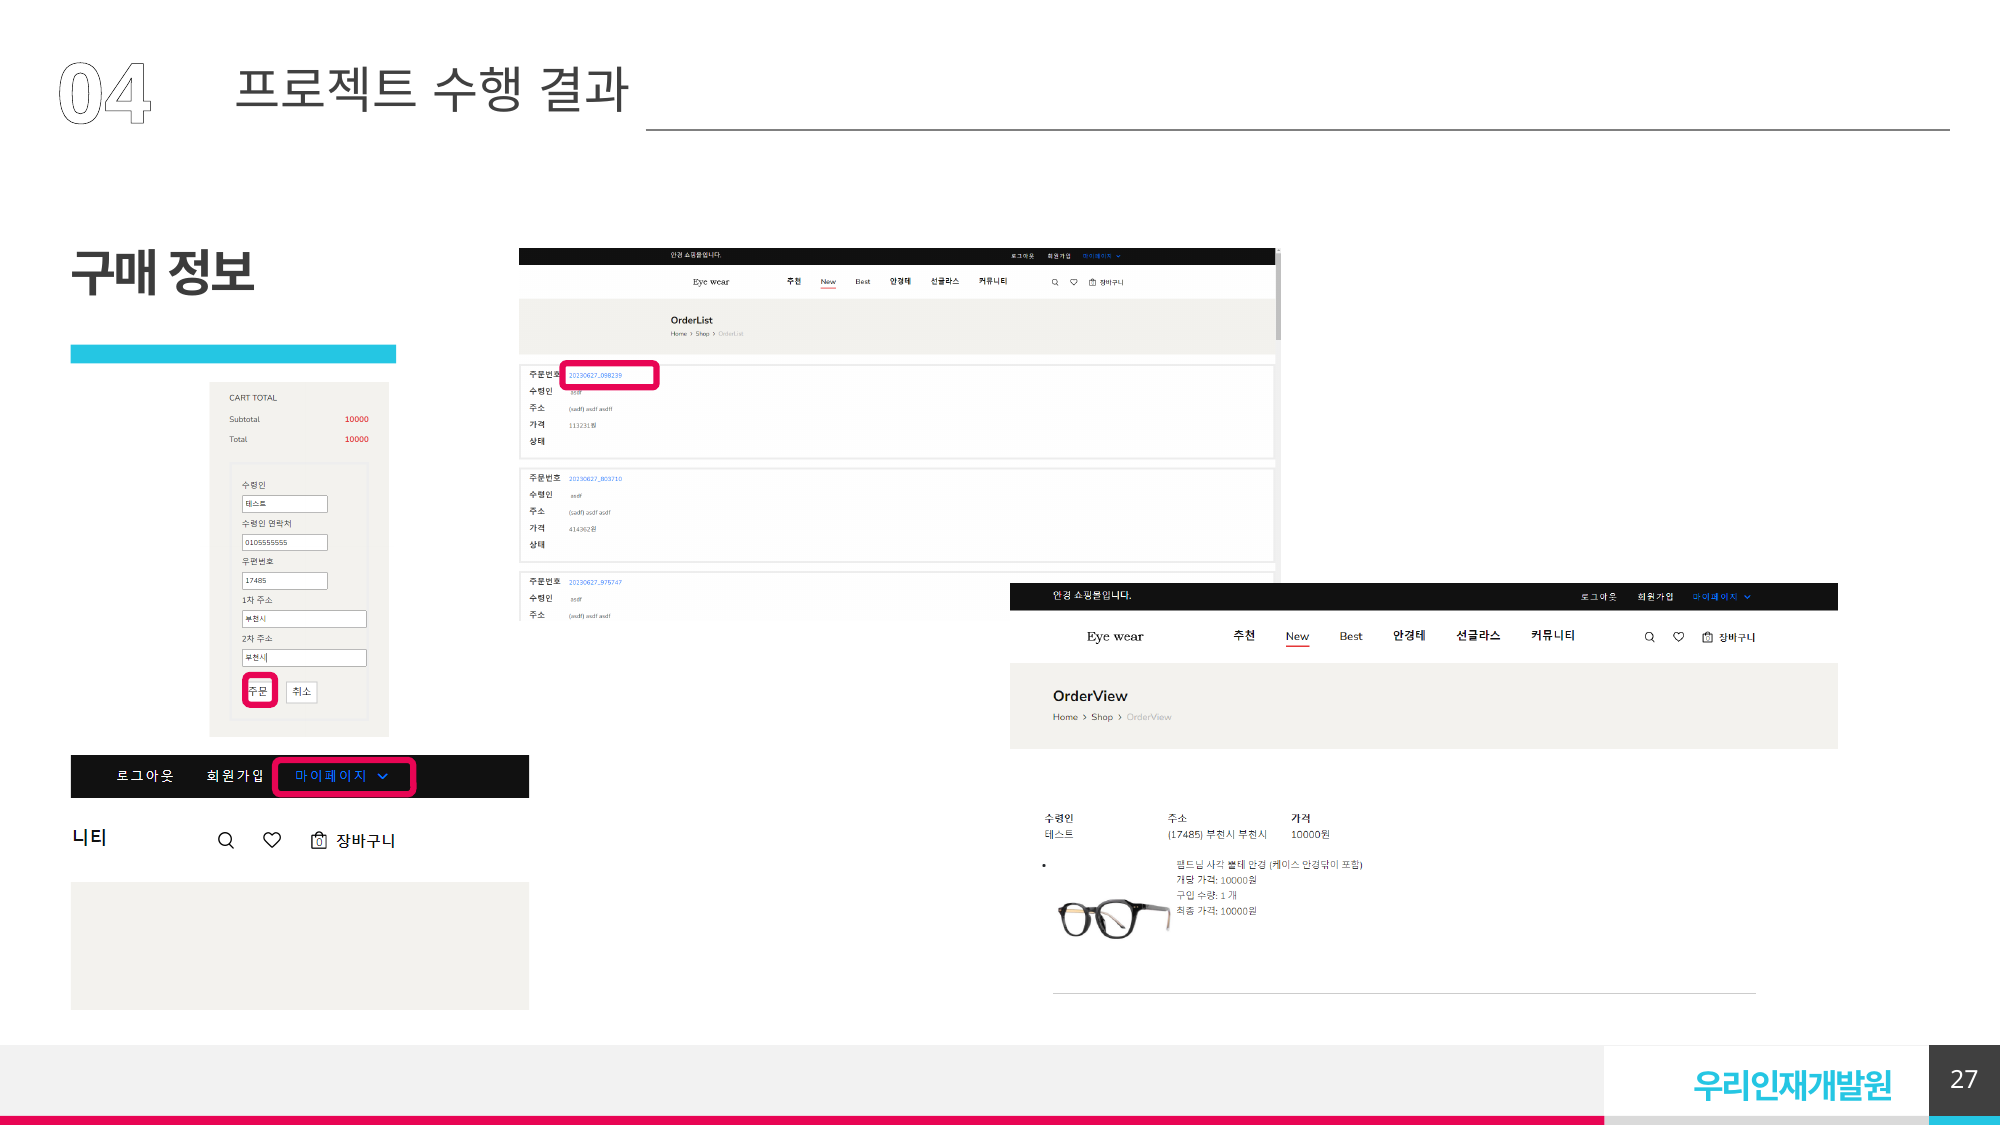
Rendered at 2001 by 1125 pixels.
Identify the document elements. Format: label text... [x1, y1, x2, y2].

picture [519, 248, 1838, 1035]
picture [200, 381, 394, 737]
picture [70, 755, 530, 1010]
list 구매 정보 [70, 248, 519, 308]
text_box 프로젝트 수행 결과 [220, 51, 647, 127]
text_box [70, 343, 397, 364]
slide_number 27 [1929, 1045, 2000, 1116]
text_box 04 [41, 32, 233, 148]
